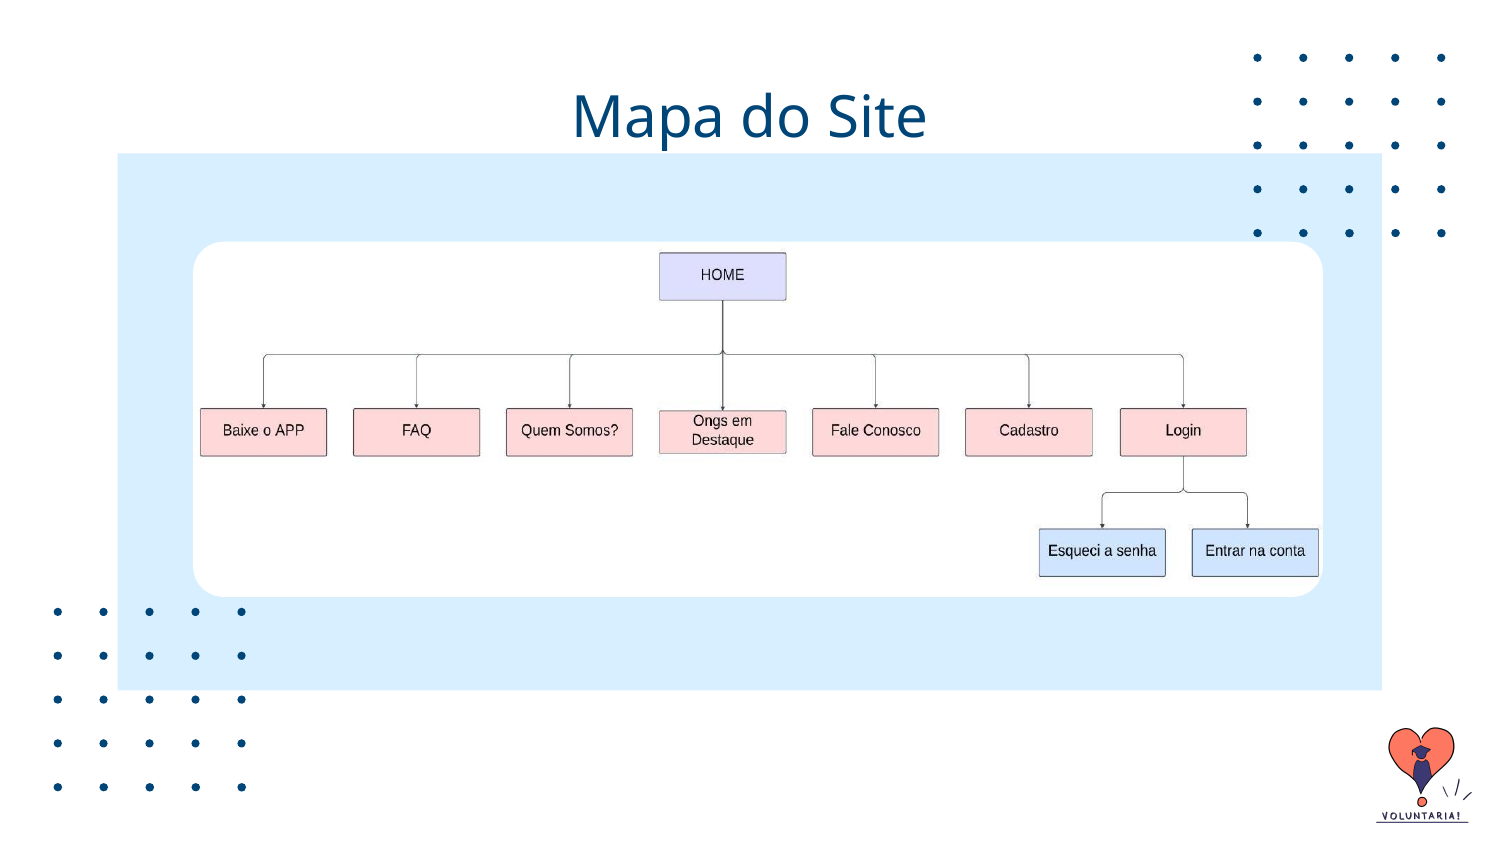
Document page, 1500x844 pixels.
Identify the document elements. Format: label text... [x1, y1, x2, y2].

picture [192, 241, 1324, 598]
picture [1366, 717, 1480, 830]
text_box Mapa do Site [556, 71, 943, 157]
